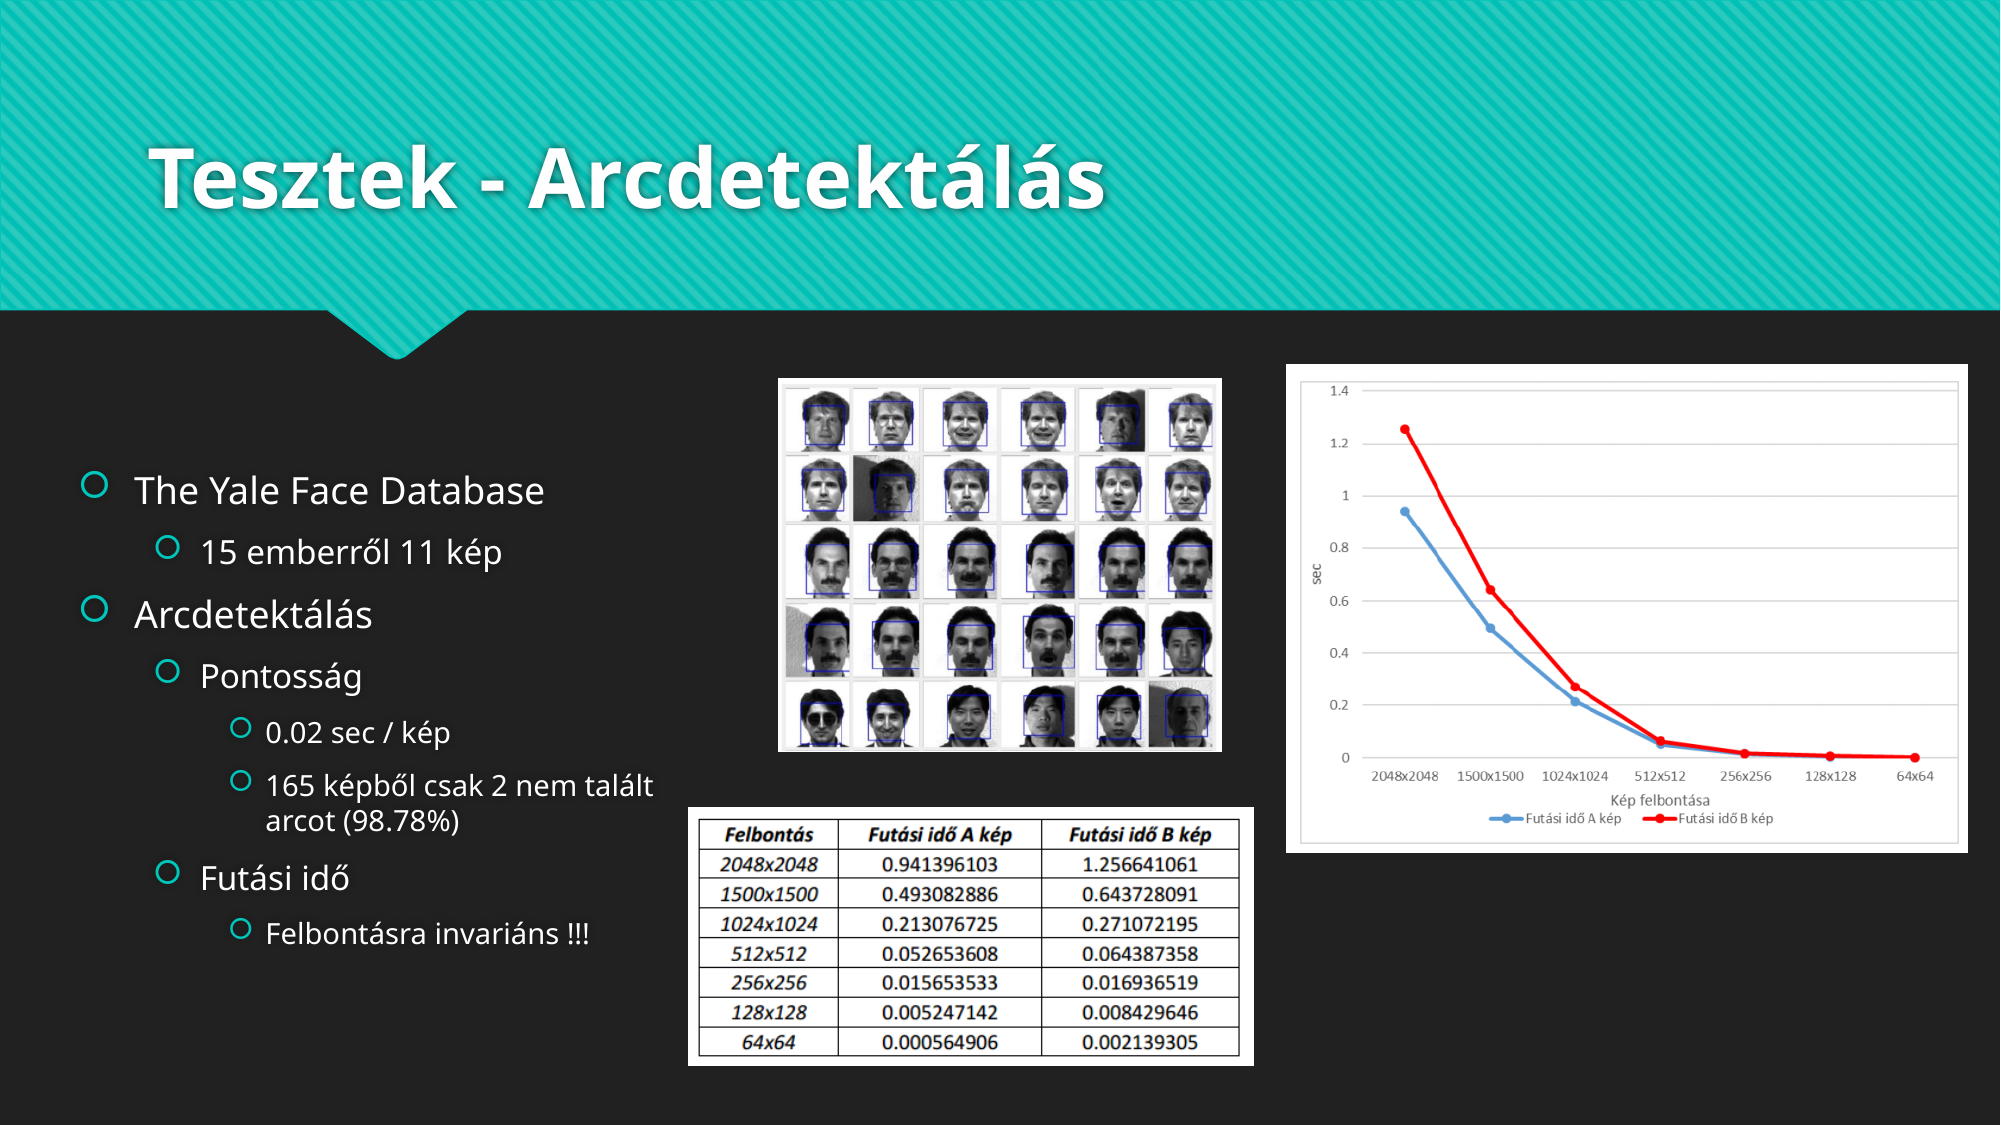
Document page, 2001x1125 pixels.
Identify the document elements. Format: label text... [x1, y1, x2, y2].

list The Yale Face Database 15 emberről 11 kép Arcdetektálás Pontosság 0.02 sec / kép 165 képből csak 2 nem talált arcot (98.78%) Futási idő Felbontásra invariáns !!! [62, 420, 689, 997]
title Tesztek - Arcdetektálás [132, 73, 1868, 233]
picture [1286, 364, 1968, 853]
picture [688, 807, 1254, 1066]
picture [778, 378, 1222, 752]
